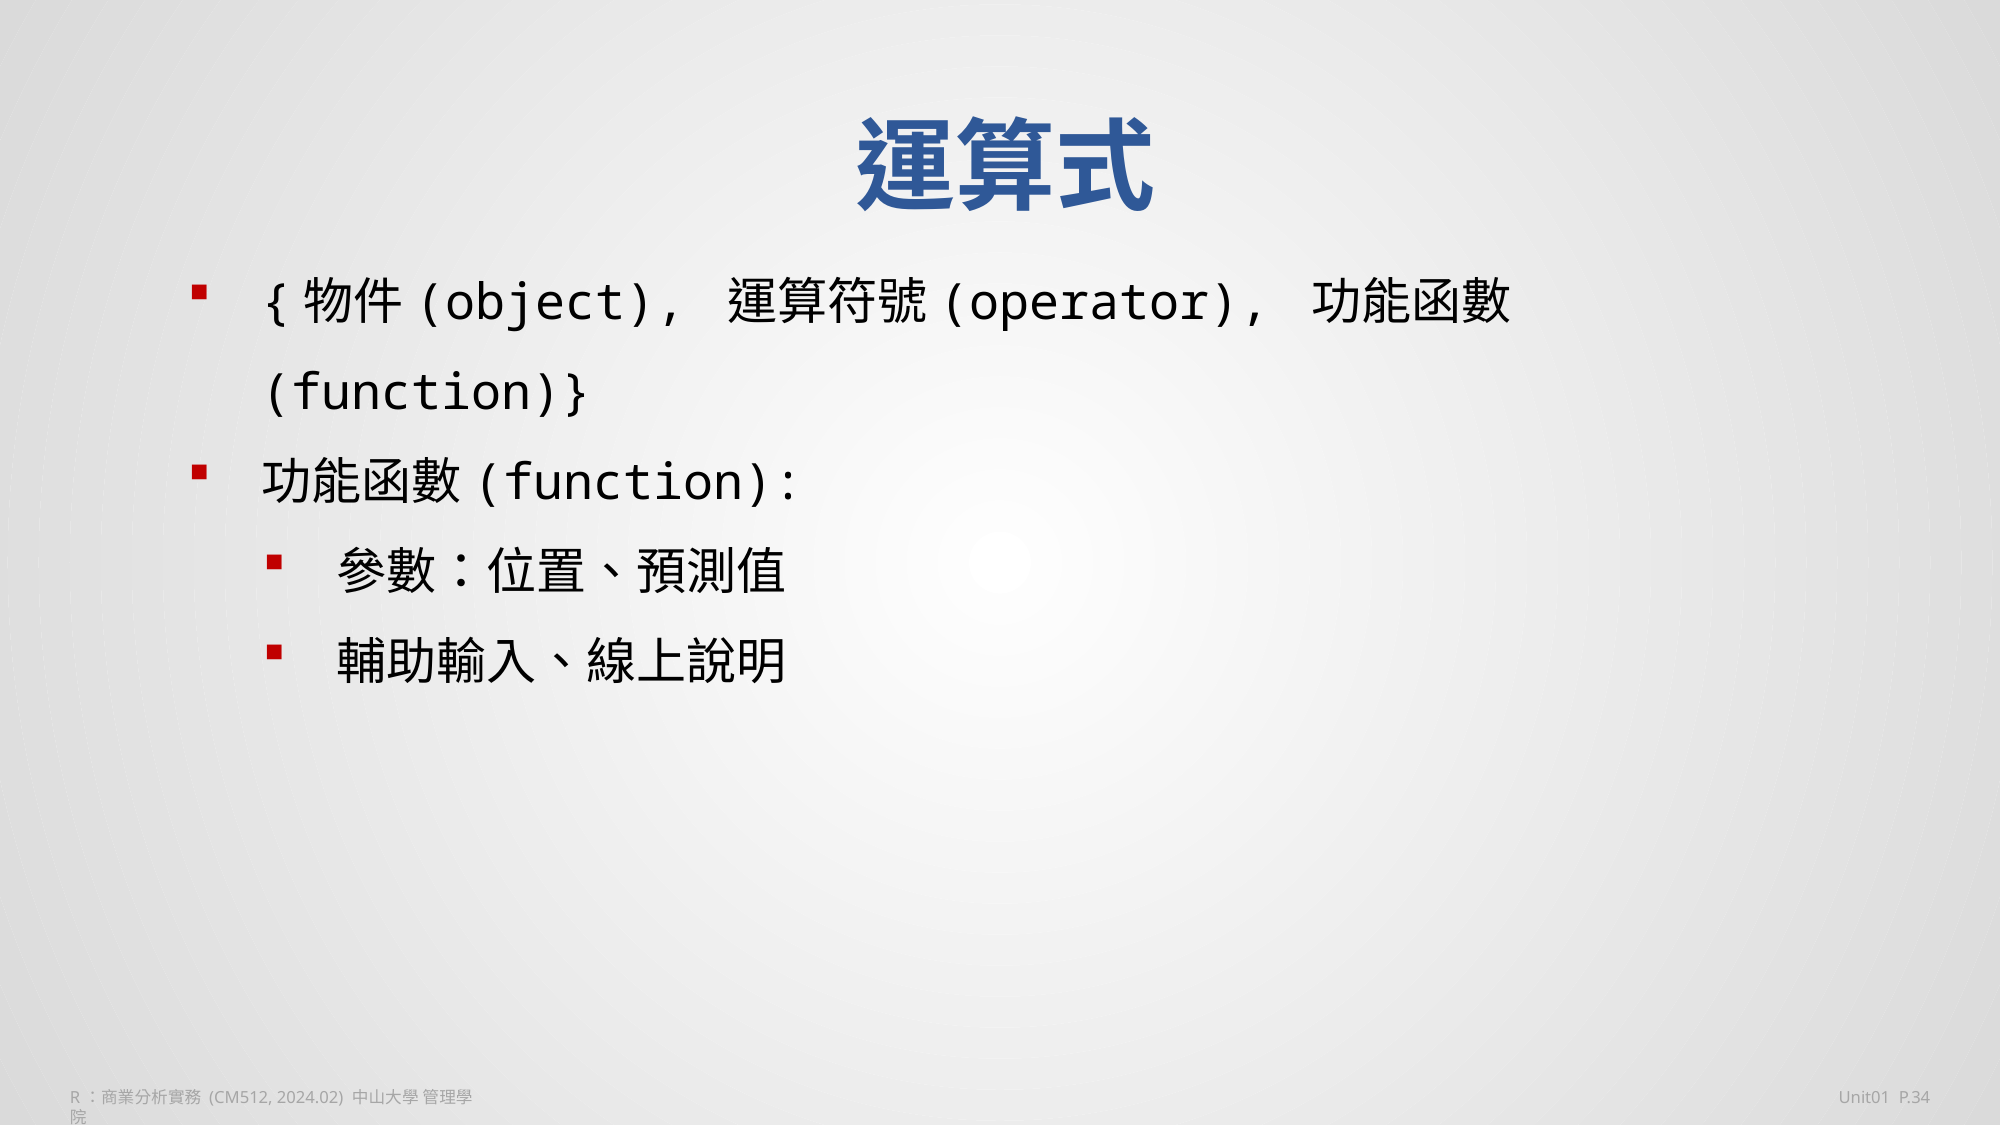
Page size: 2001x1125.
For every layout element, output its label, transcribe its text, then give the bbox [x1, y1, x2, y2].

text_box {物件(object), 運算符號(operator), 功能函數(function)} 功能函數(function): 參數：位置、預測值 輔助輸入、線上說明 [173, 231, 1839, 697]
text_box 運算式 [840, 95, 1171, 231]
